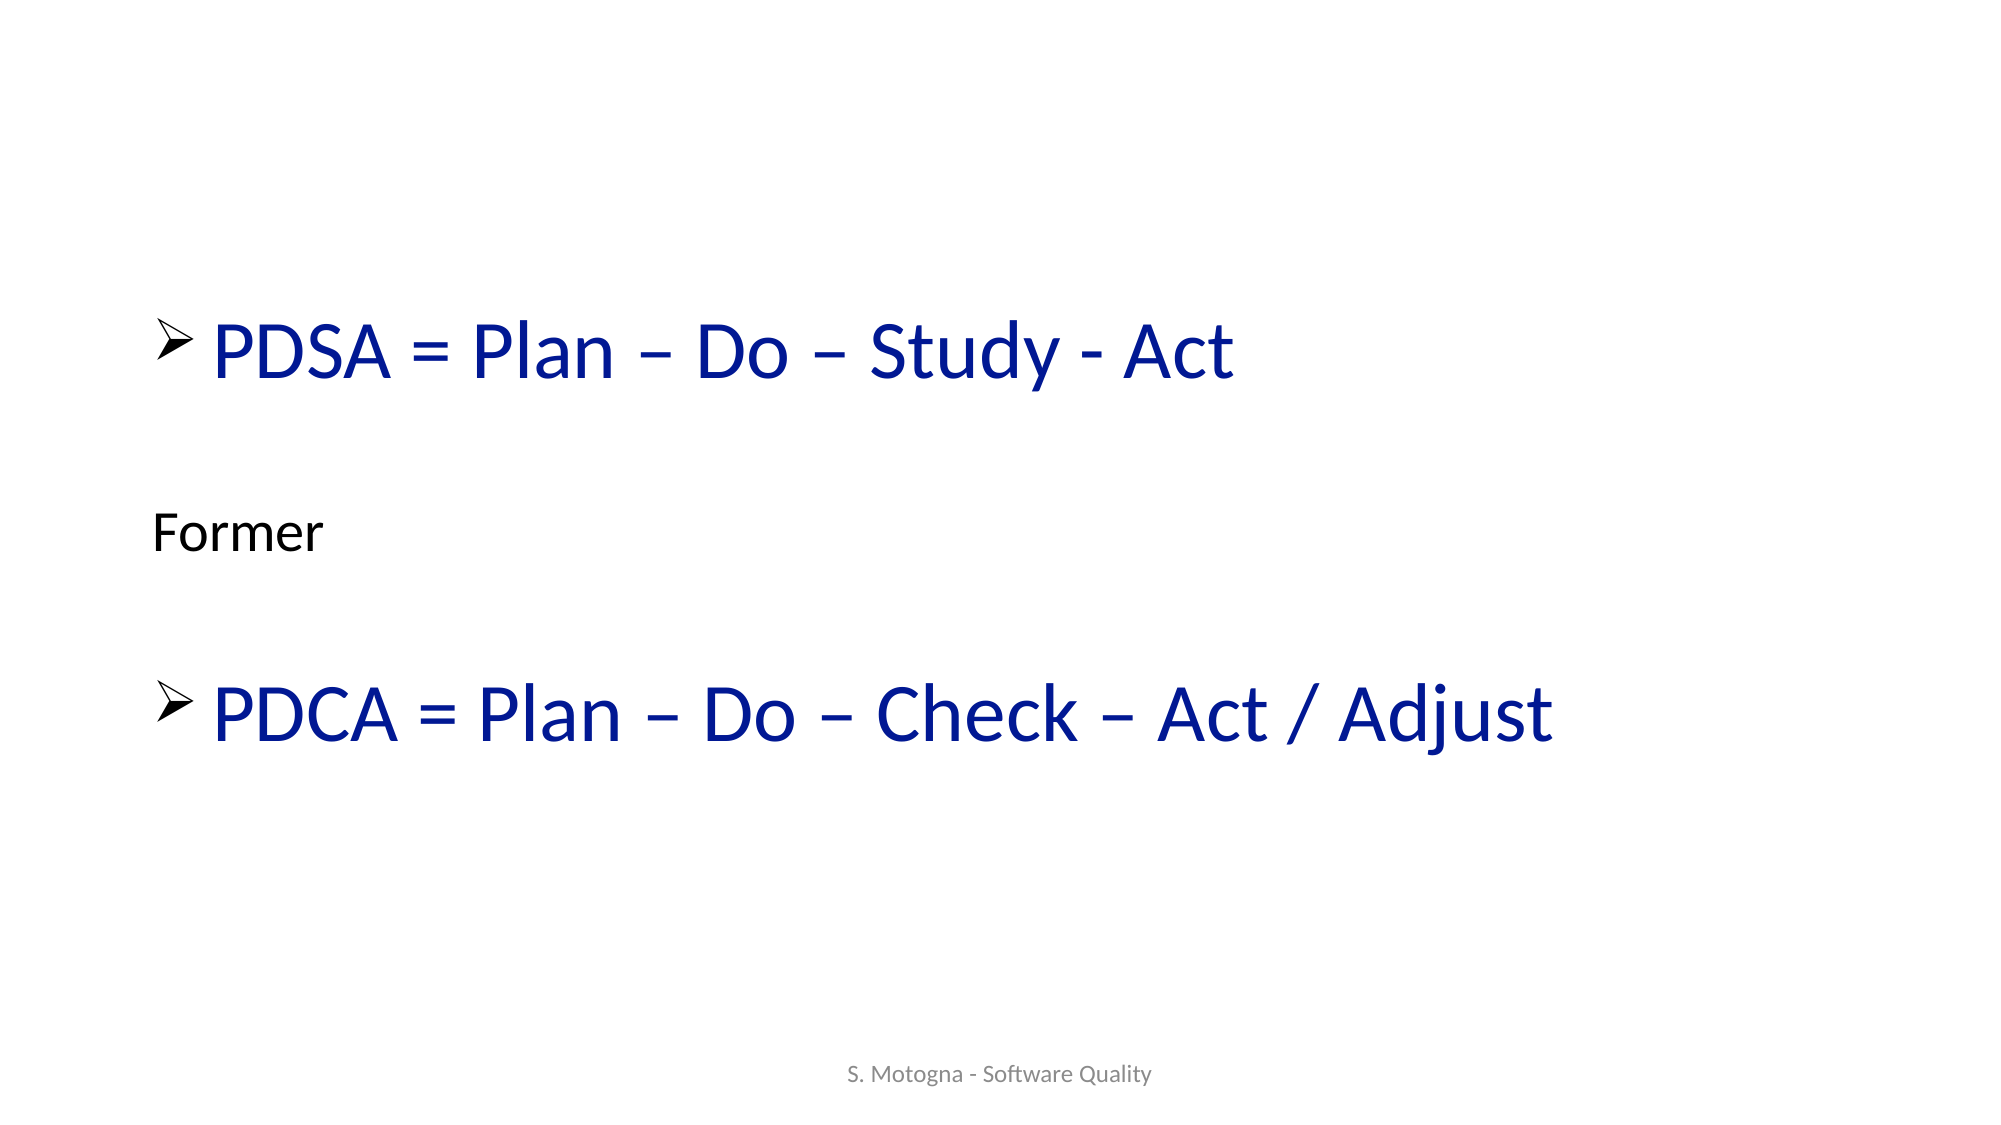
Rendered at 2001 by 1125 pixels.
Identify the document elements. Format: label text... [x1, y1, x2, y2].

list PDSA = Plan – Do – Study - Act Former PDCA = Plan – Do – Check – Act / Adjust [137, 299, 1863, 1014]
footer S. Motogna - Software Quality [662, 1042, 1338, 1103]
